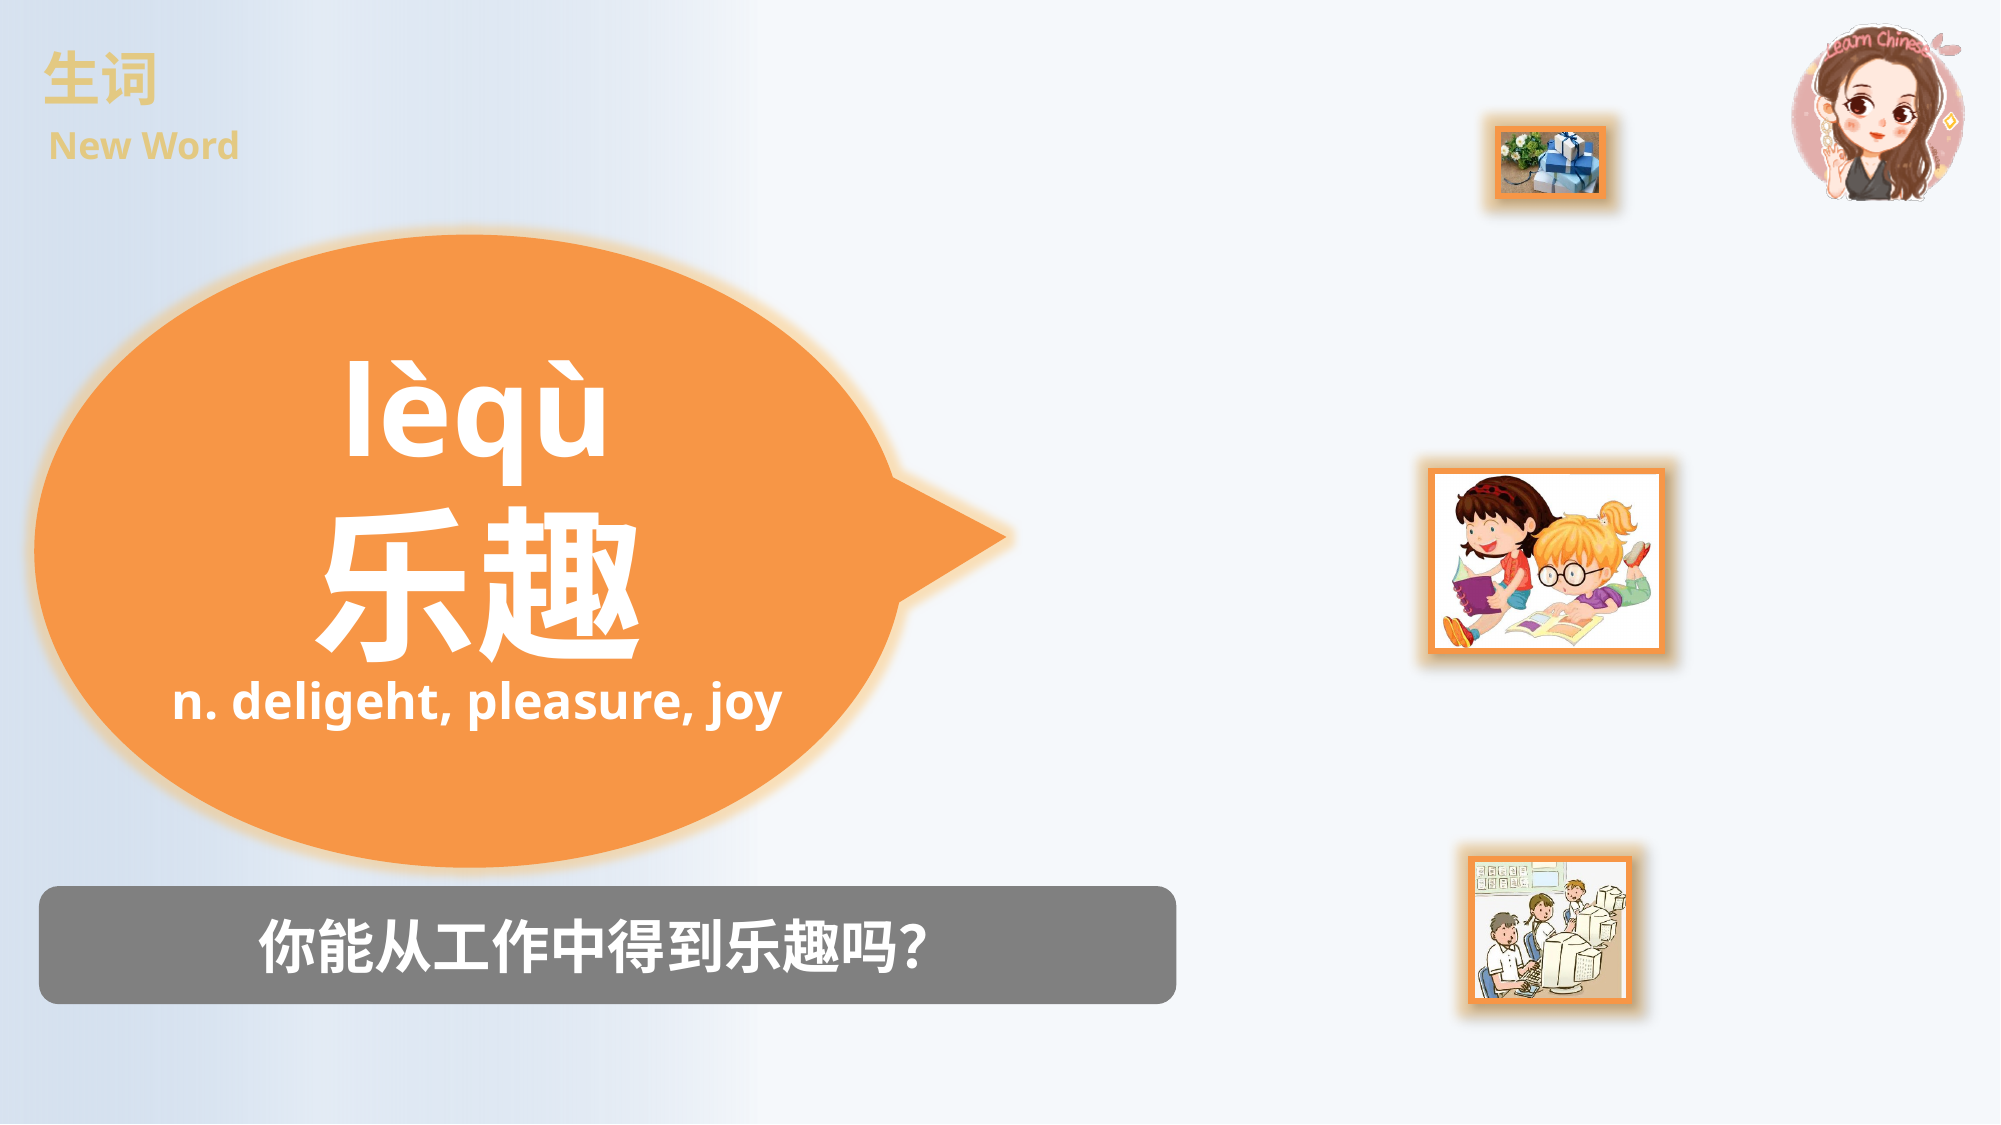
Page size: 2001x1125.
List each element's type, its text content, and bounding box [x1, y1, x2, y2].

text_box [38, 886, 1177, 1005]
text_box New Word [33, 115, 256, 175]
picture [0, 0, 2001, 1125]
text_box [27, 239, 928, 864]
text_box 生词 [27, 35, 174, 120]
